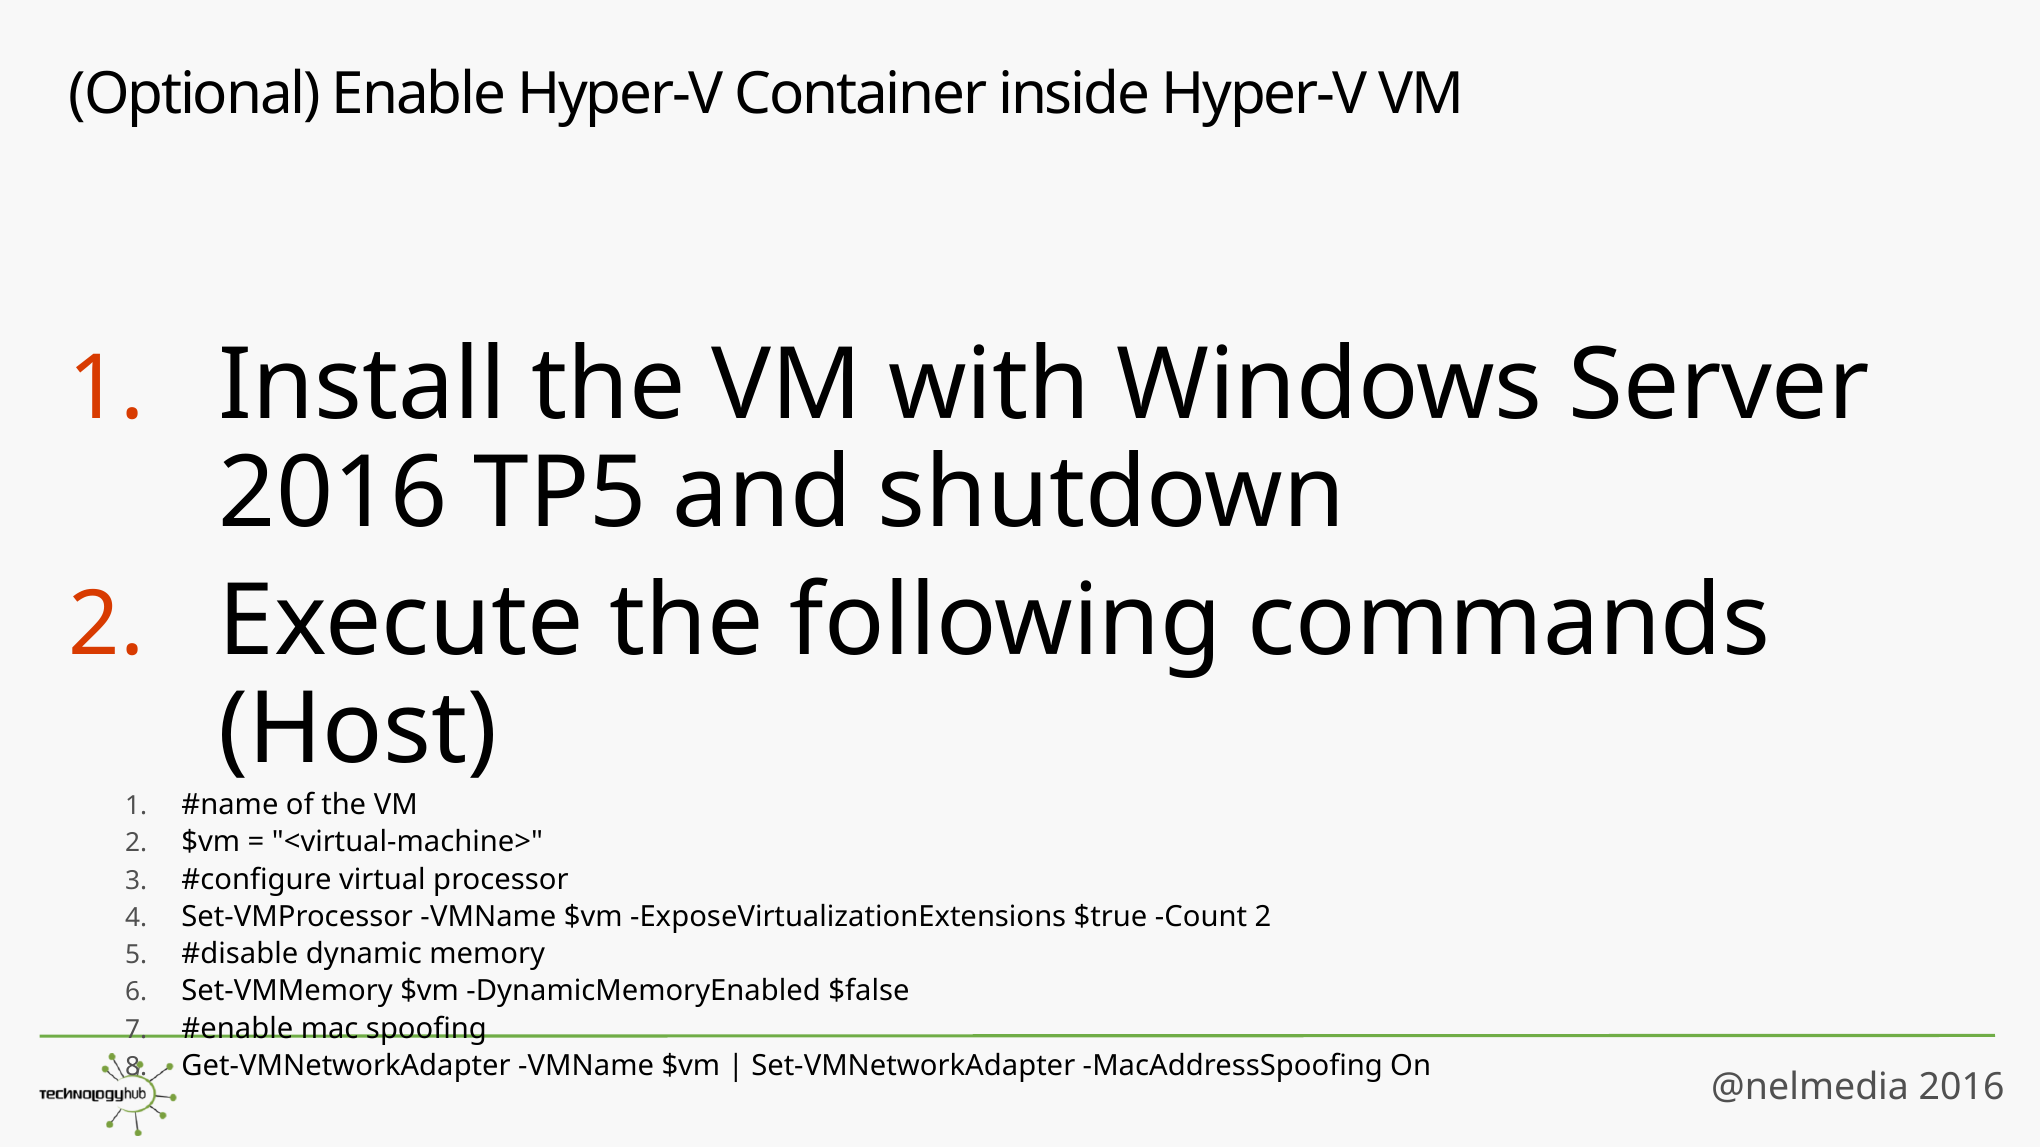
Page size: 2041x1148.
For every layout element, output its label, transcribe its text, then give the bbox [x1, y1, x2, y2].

list Install the VM with Windows Server 2016 TP5 and shutdown Execute the following commands (Host) #name of the VM $vm = "<virtual-machine>" #configure virtual processor Set-VMProcessor -VMName $vm -ExposeVirtualizationExtensions $true -Count 2 #disable dynamic memory Set-VMMemory $vm -DynamicMemoryEnabled $false #enable mac spoofing Get-VMNetworkAdapter -VMName $vm | Set-VMNetworkAdapter -MacAddressSpoofing On [45, 317, 1996, 1010]
picture [20, 1048, 189, 1139]
title (Optional) Enable Hyper-V Container inside Hyper-V VM [45, 48, 1996, 199]
